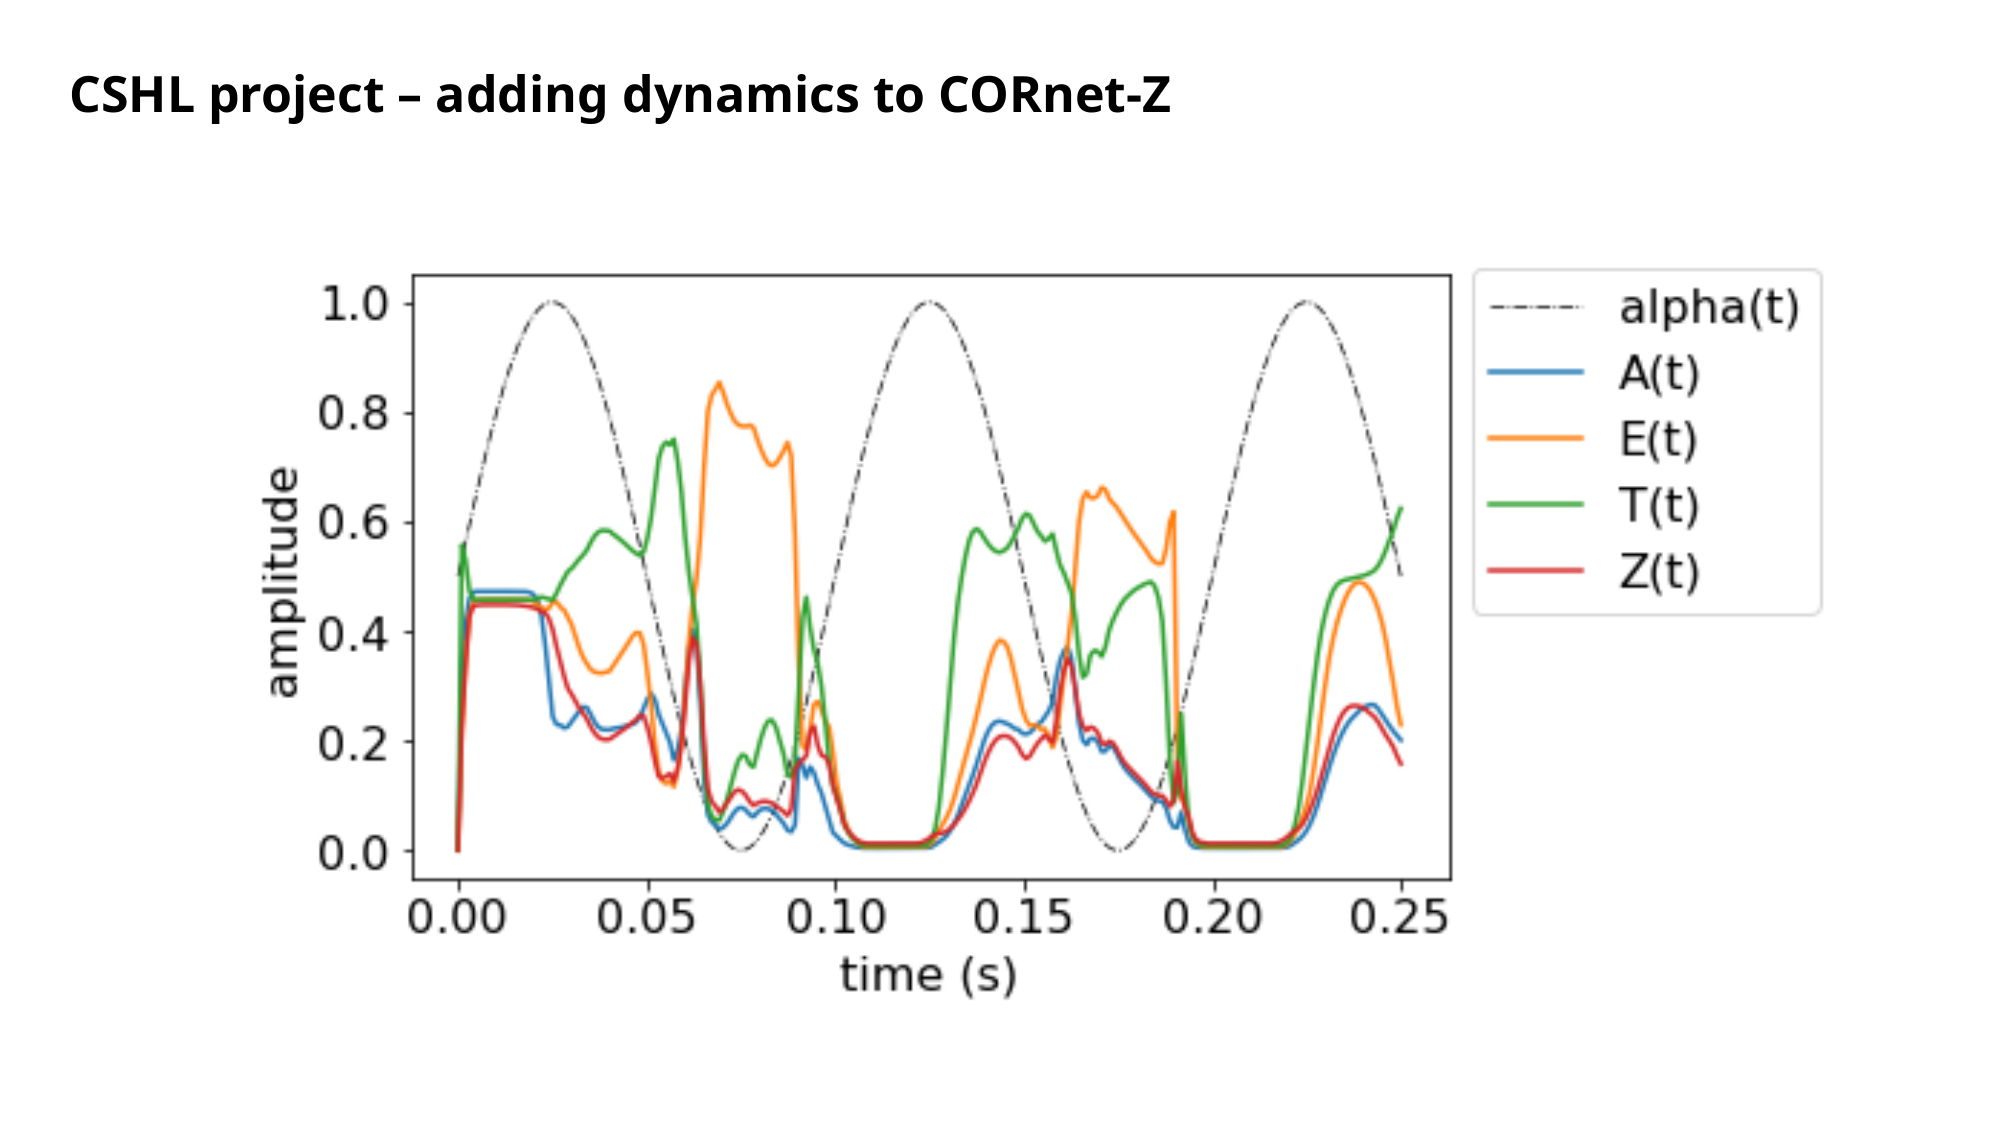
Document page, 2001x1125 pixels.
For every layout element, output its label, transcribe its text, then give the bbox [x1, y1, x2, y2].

picture [245, 249, 1844, 1029]
title CSHL project – adding dynamics to CORnet-Z [54, 55, 1780, 138]
